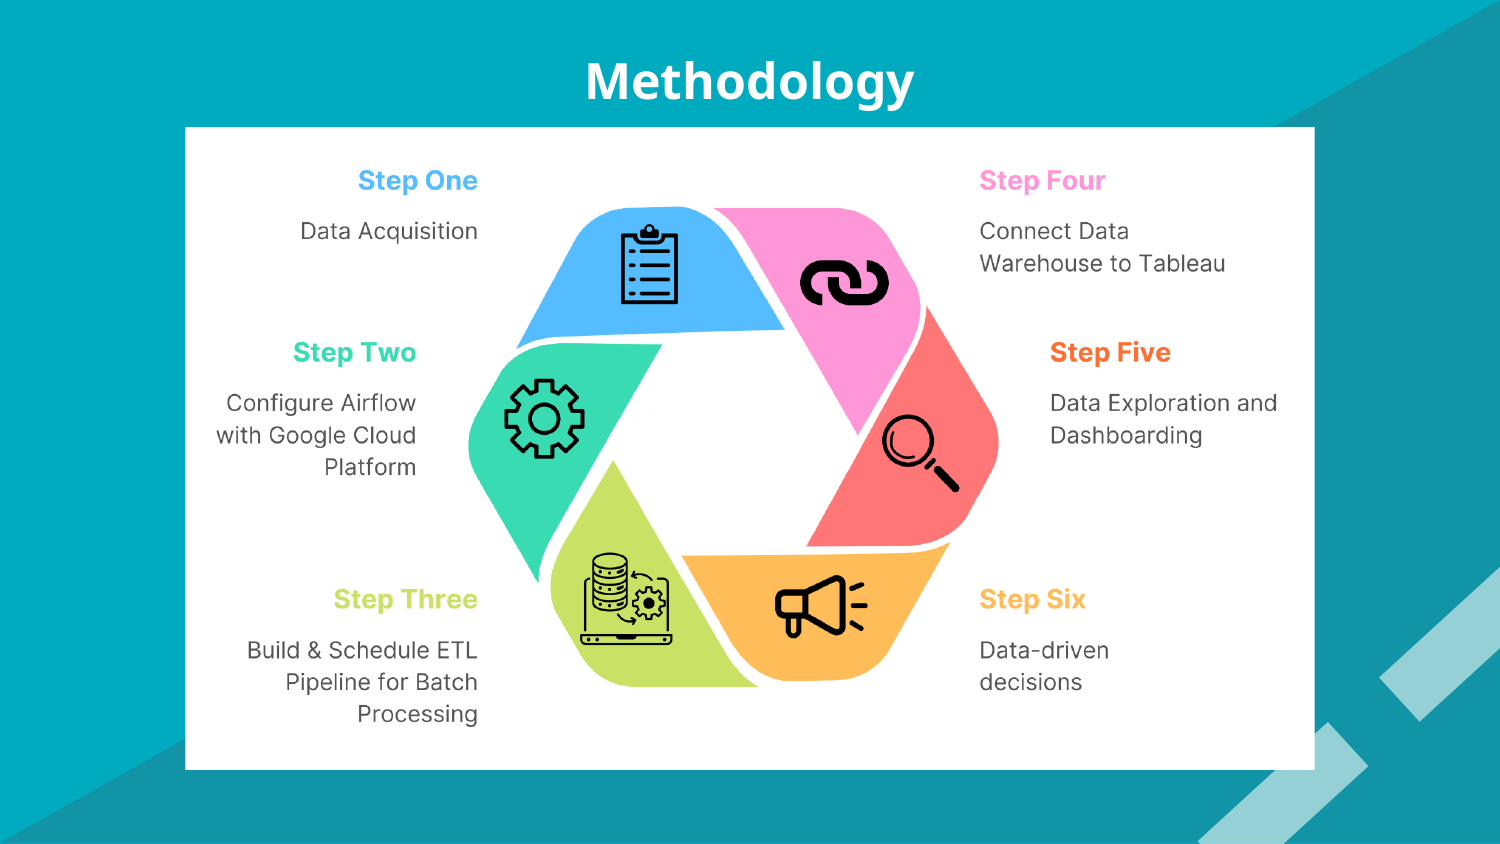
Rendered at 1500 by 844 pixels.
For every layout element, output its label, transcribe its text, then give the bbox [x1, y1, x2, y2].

title Methodology [82, 22, 1418, 137]
picture [184, 127, 1315, 771]
